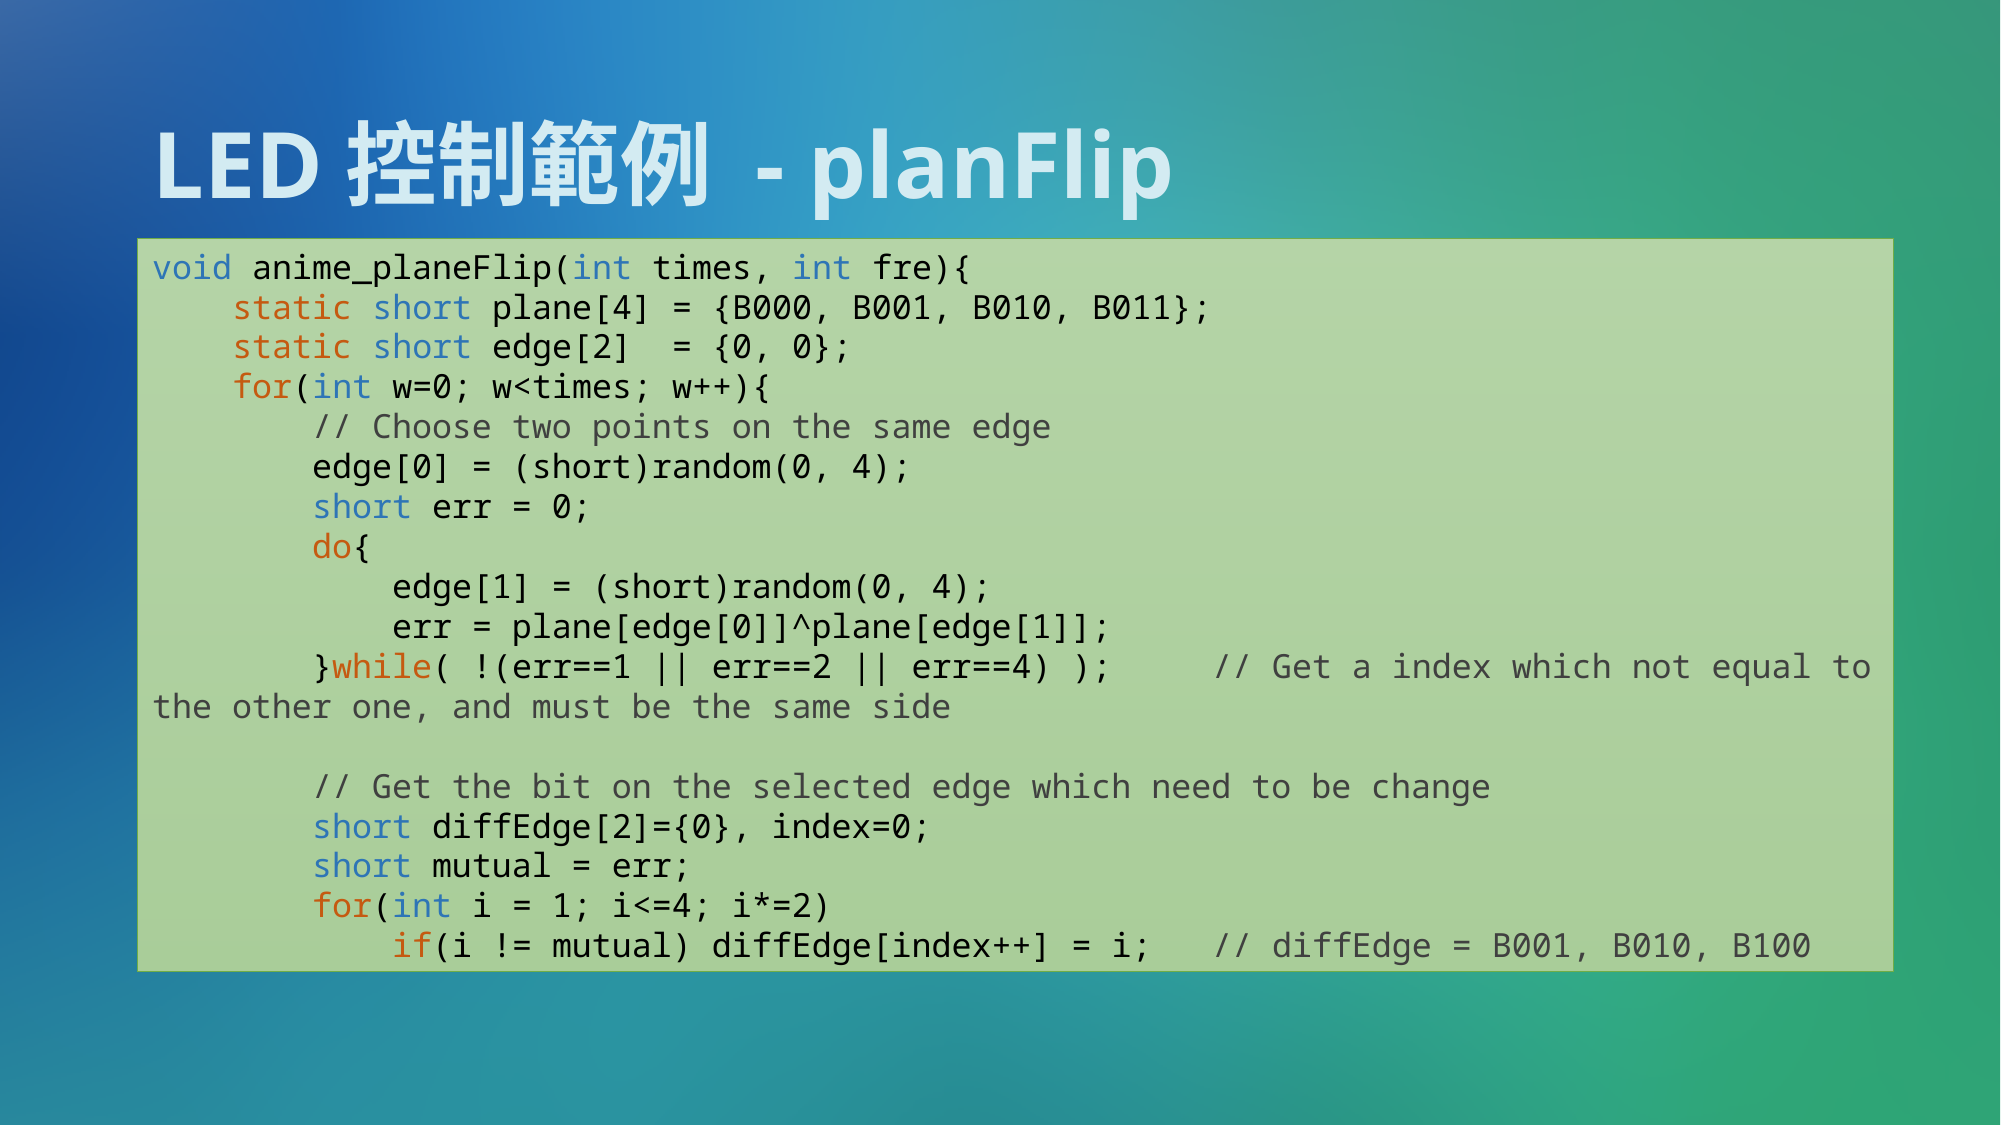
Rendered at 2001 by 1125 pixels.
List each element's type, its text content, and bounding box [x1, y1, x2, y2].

picture [0, 0, 2001, 1125]
text_box void anime_planeFlip(int times, int fre){ static short plane[4] = {B000, B001, B010, B011}; static short edge[2] = {0, 0}; for(int w=0; w<times; w++){ // Choose two points on the same edge edge[0] = (short)random(0, 4); short err = 0; do{ edge[1] = (short)random(0, 4); err = plane[edge[0]]^plane[edge[1]]; }while( !(err==1 || err==2 || err==4) ); // Get a index which not equal to the other one, and must be the same side // Get the bit on the selected edge which need to be change short diffEdge[2]={0}, index=0; short mutual = err; for(int i = 1; i<=4; i*=2) if(i != mutual) diffEdge[index++] = i; // diffEdge = B001, B010, B100 [137, 238, 1894, 972]
title LED控制範例 - planFlip [137, 59, 1863, 238]
